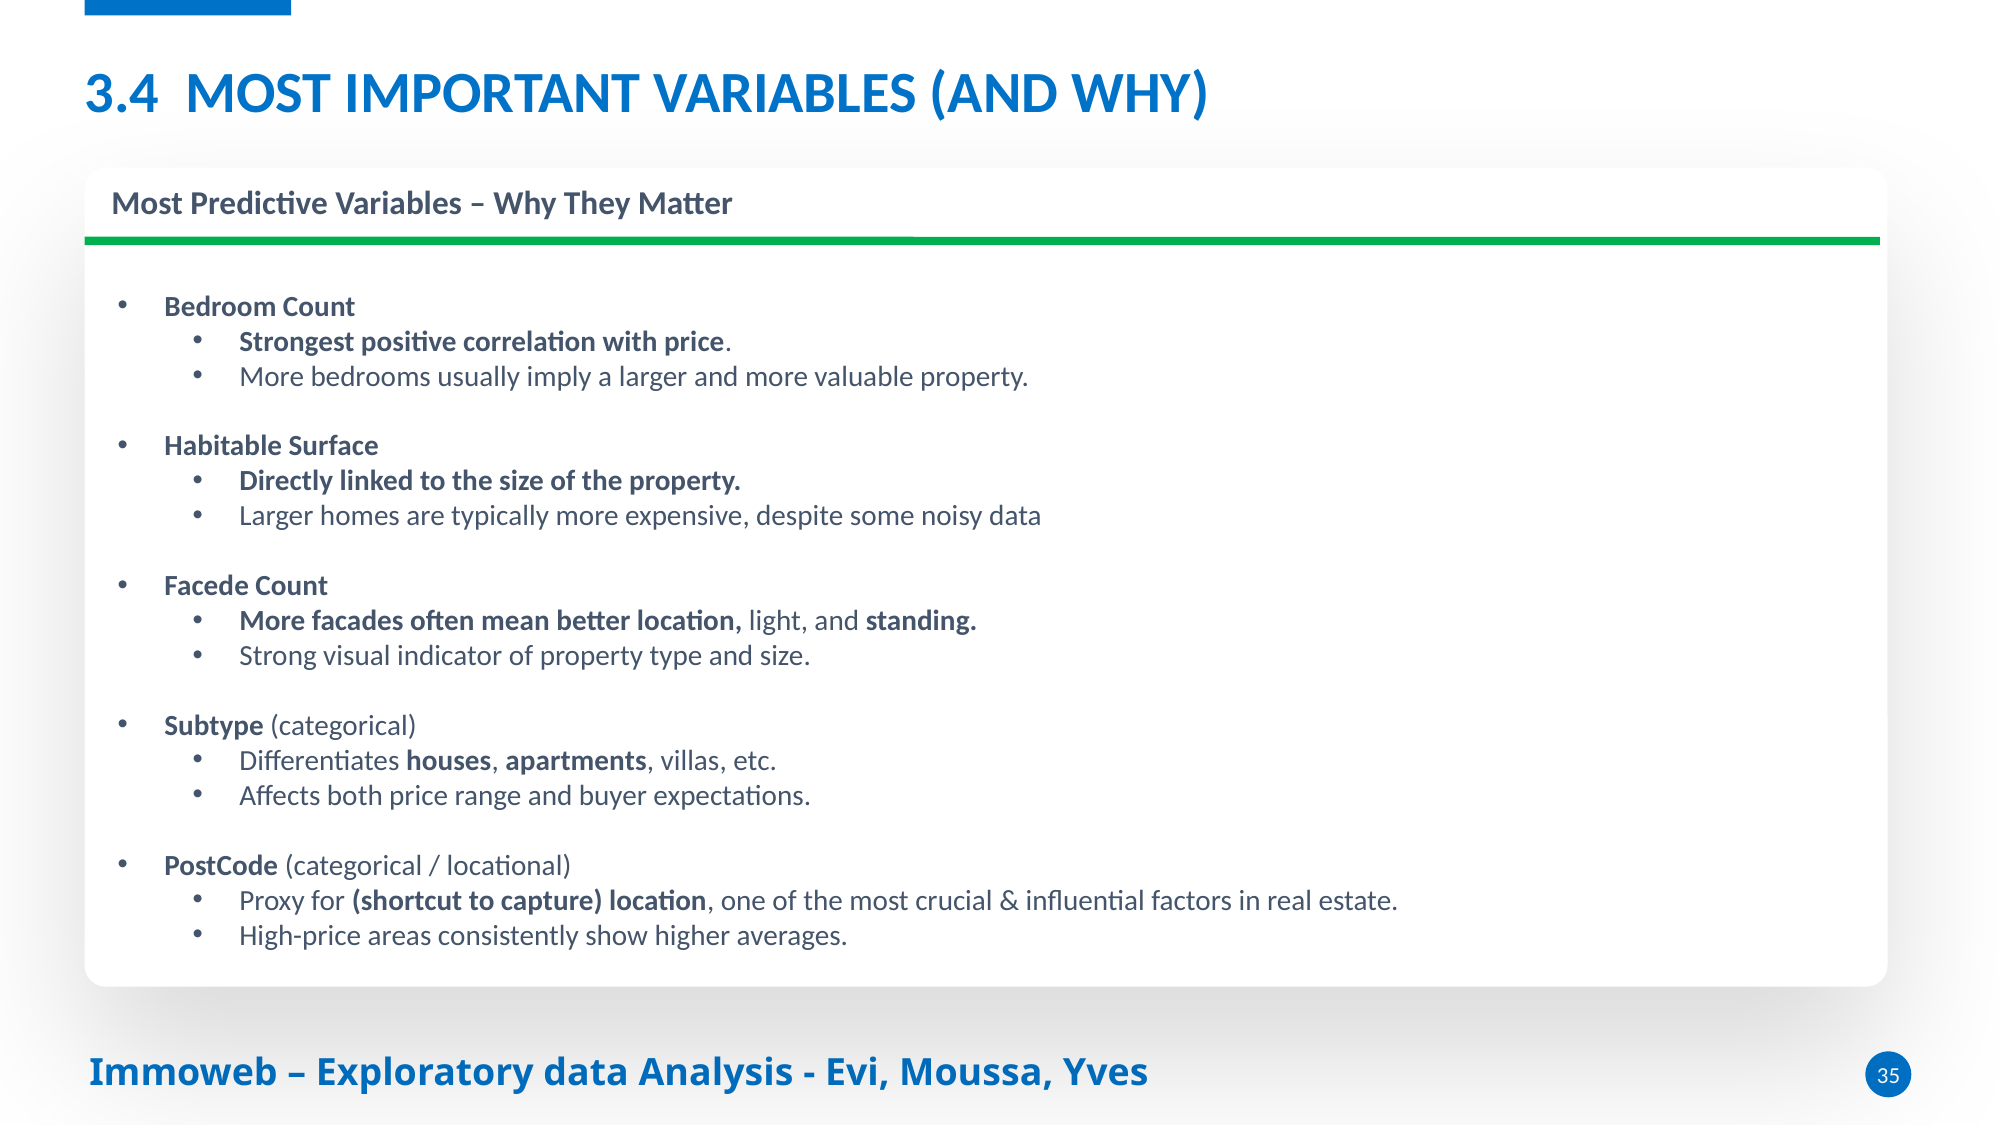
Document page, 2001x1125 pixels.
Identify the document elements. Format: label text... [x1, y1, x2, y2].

text_box [84, 167, 1888, 987]
text_box Most Predictive Variables – Why They Matter [96, 173, 826, 229]
title 3.4 Most Important Variables (and Why) [84, 40, 1914, 125]
text_box Bedroom Count Strongest positive correlation with price. More bedrooms usually imply a larger and more valuable property. Habitable Surface Directly linked to the size of the property. Larger homes are typically more expensive, despite some noisy data Facede Count More facades often mean better location, light, and standing. Strong visual indicator of property type and size. Subtype (categorical) Differentiates houses, apartments, villas, etc. Affects both price range and buyer expectations. PostCode (categorical / locational) Proxy for (shortcut to capture) location, one of the most crucial & influential factors in real estate. High-price areas consistently show higher averages. [102, 279, 1854, 959]
